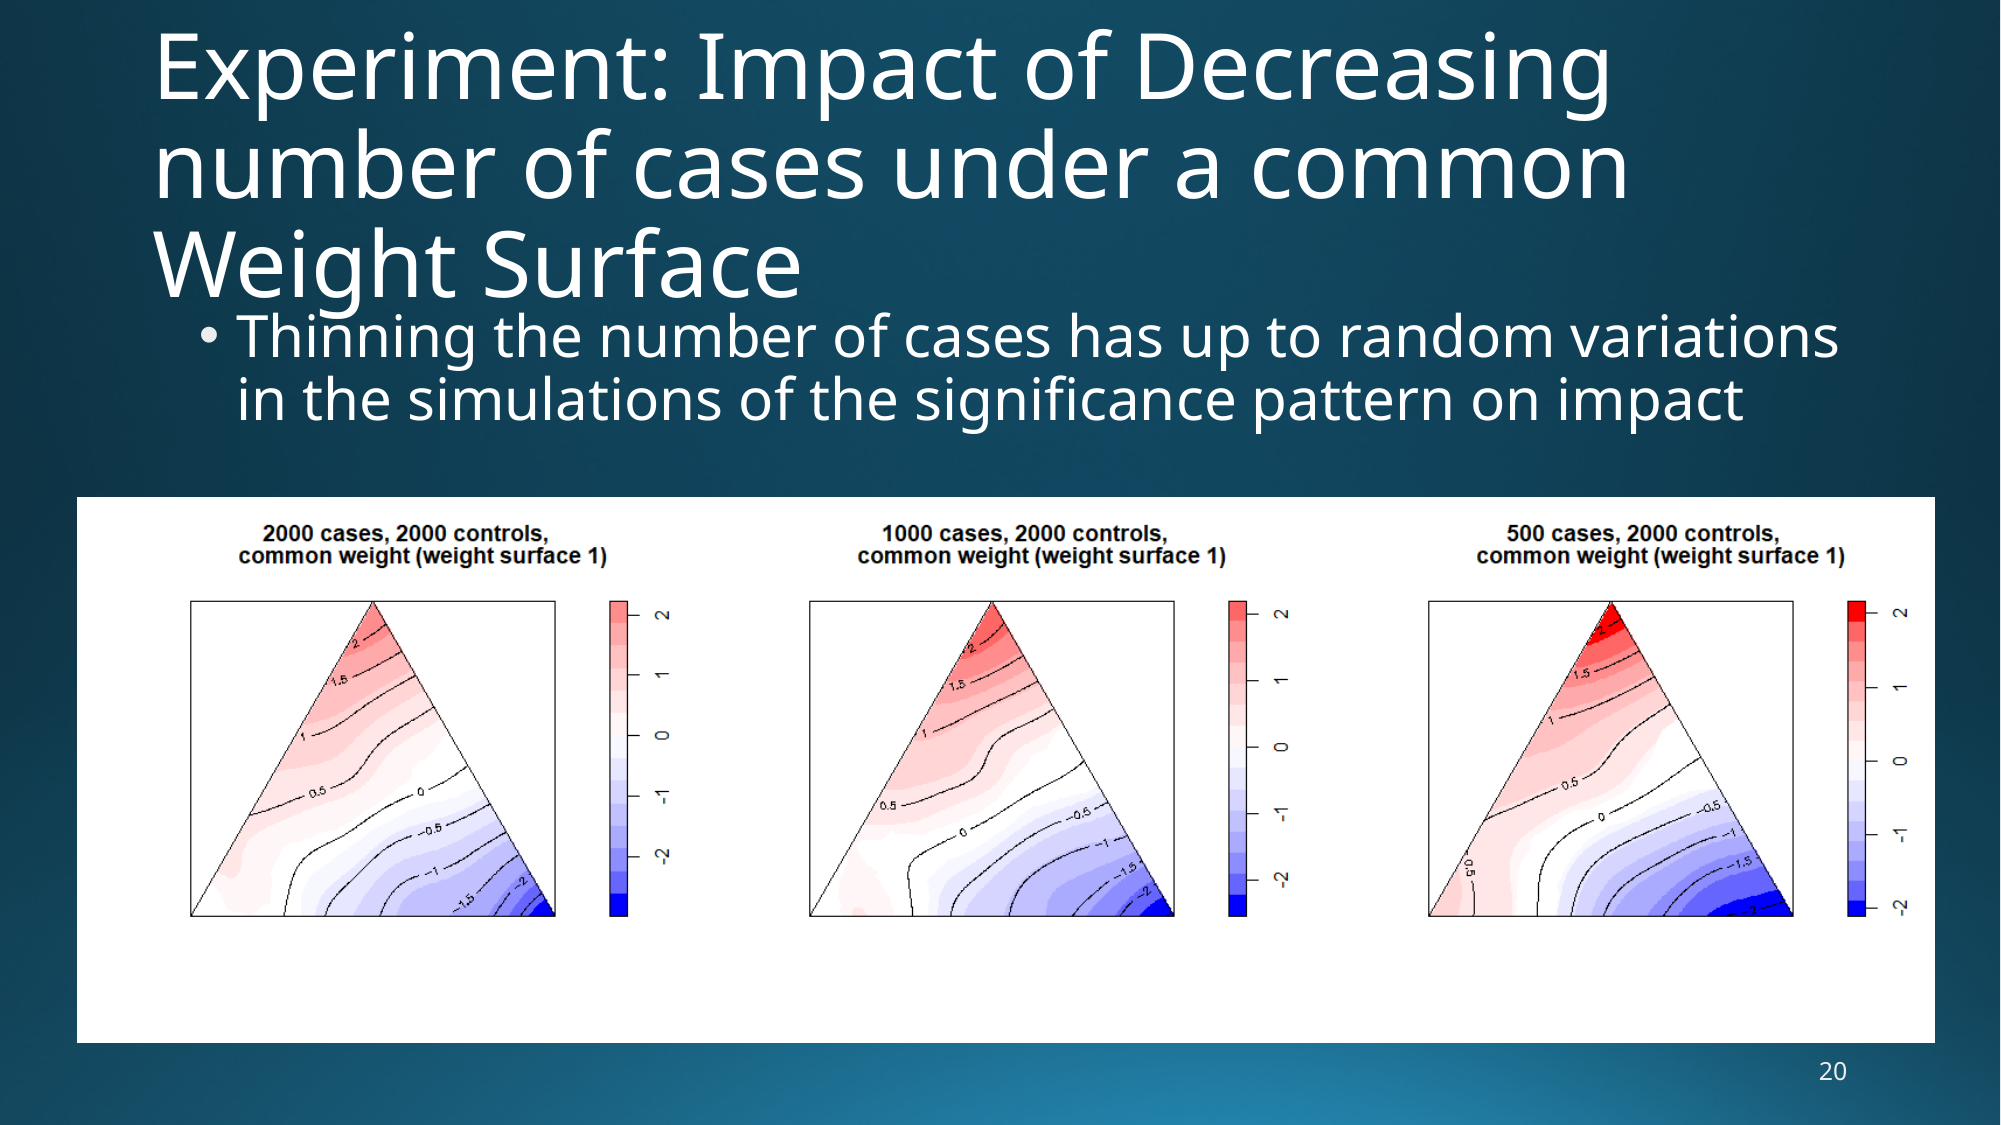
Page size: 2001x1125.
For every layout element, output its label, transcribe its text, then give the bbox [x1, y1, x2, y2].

picture [0, 0, 2001, 1125]
title Experiment: Impact of Decreasing number of cases under a common Weight Surface [137, 59, 1863, 278]
list Thinning the number of cases has up to random variations in the simulations of the significance pattern on impact [183, 299, 1863, 497]
slide_number 20 [1412, 1043, 1863, 1103]
